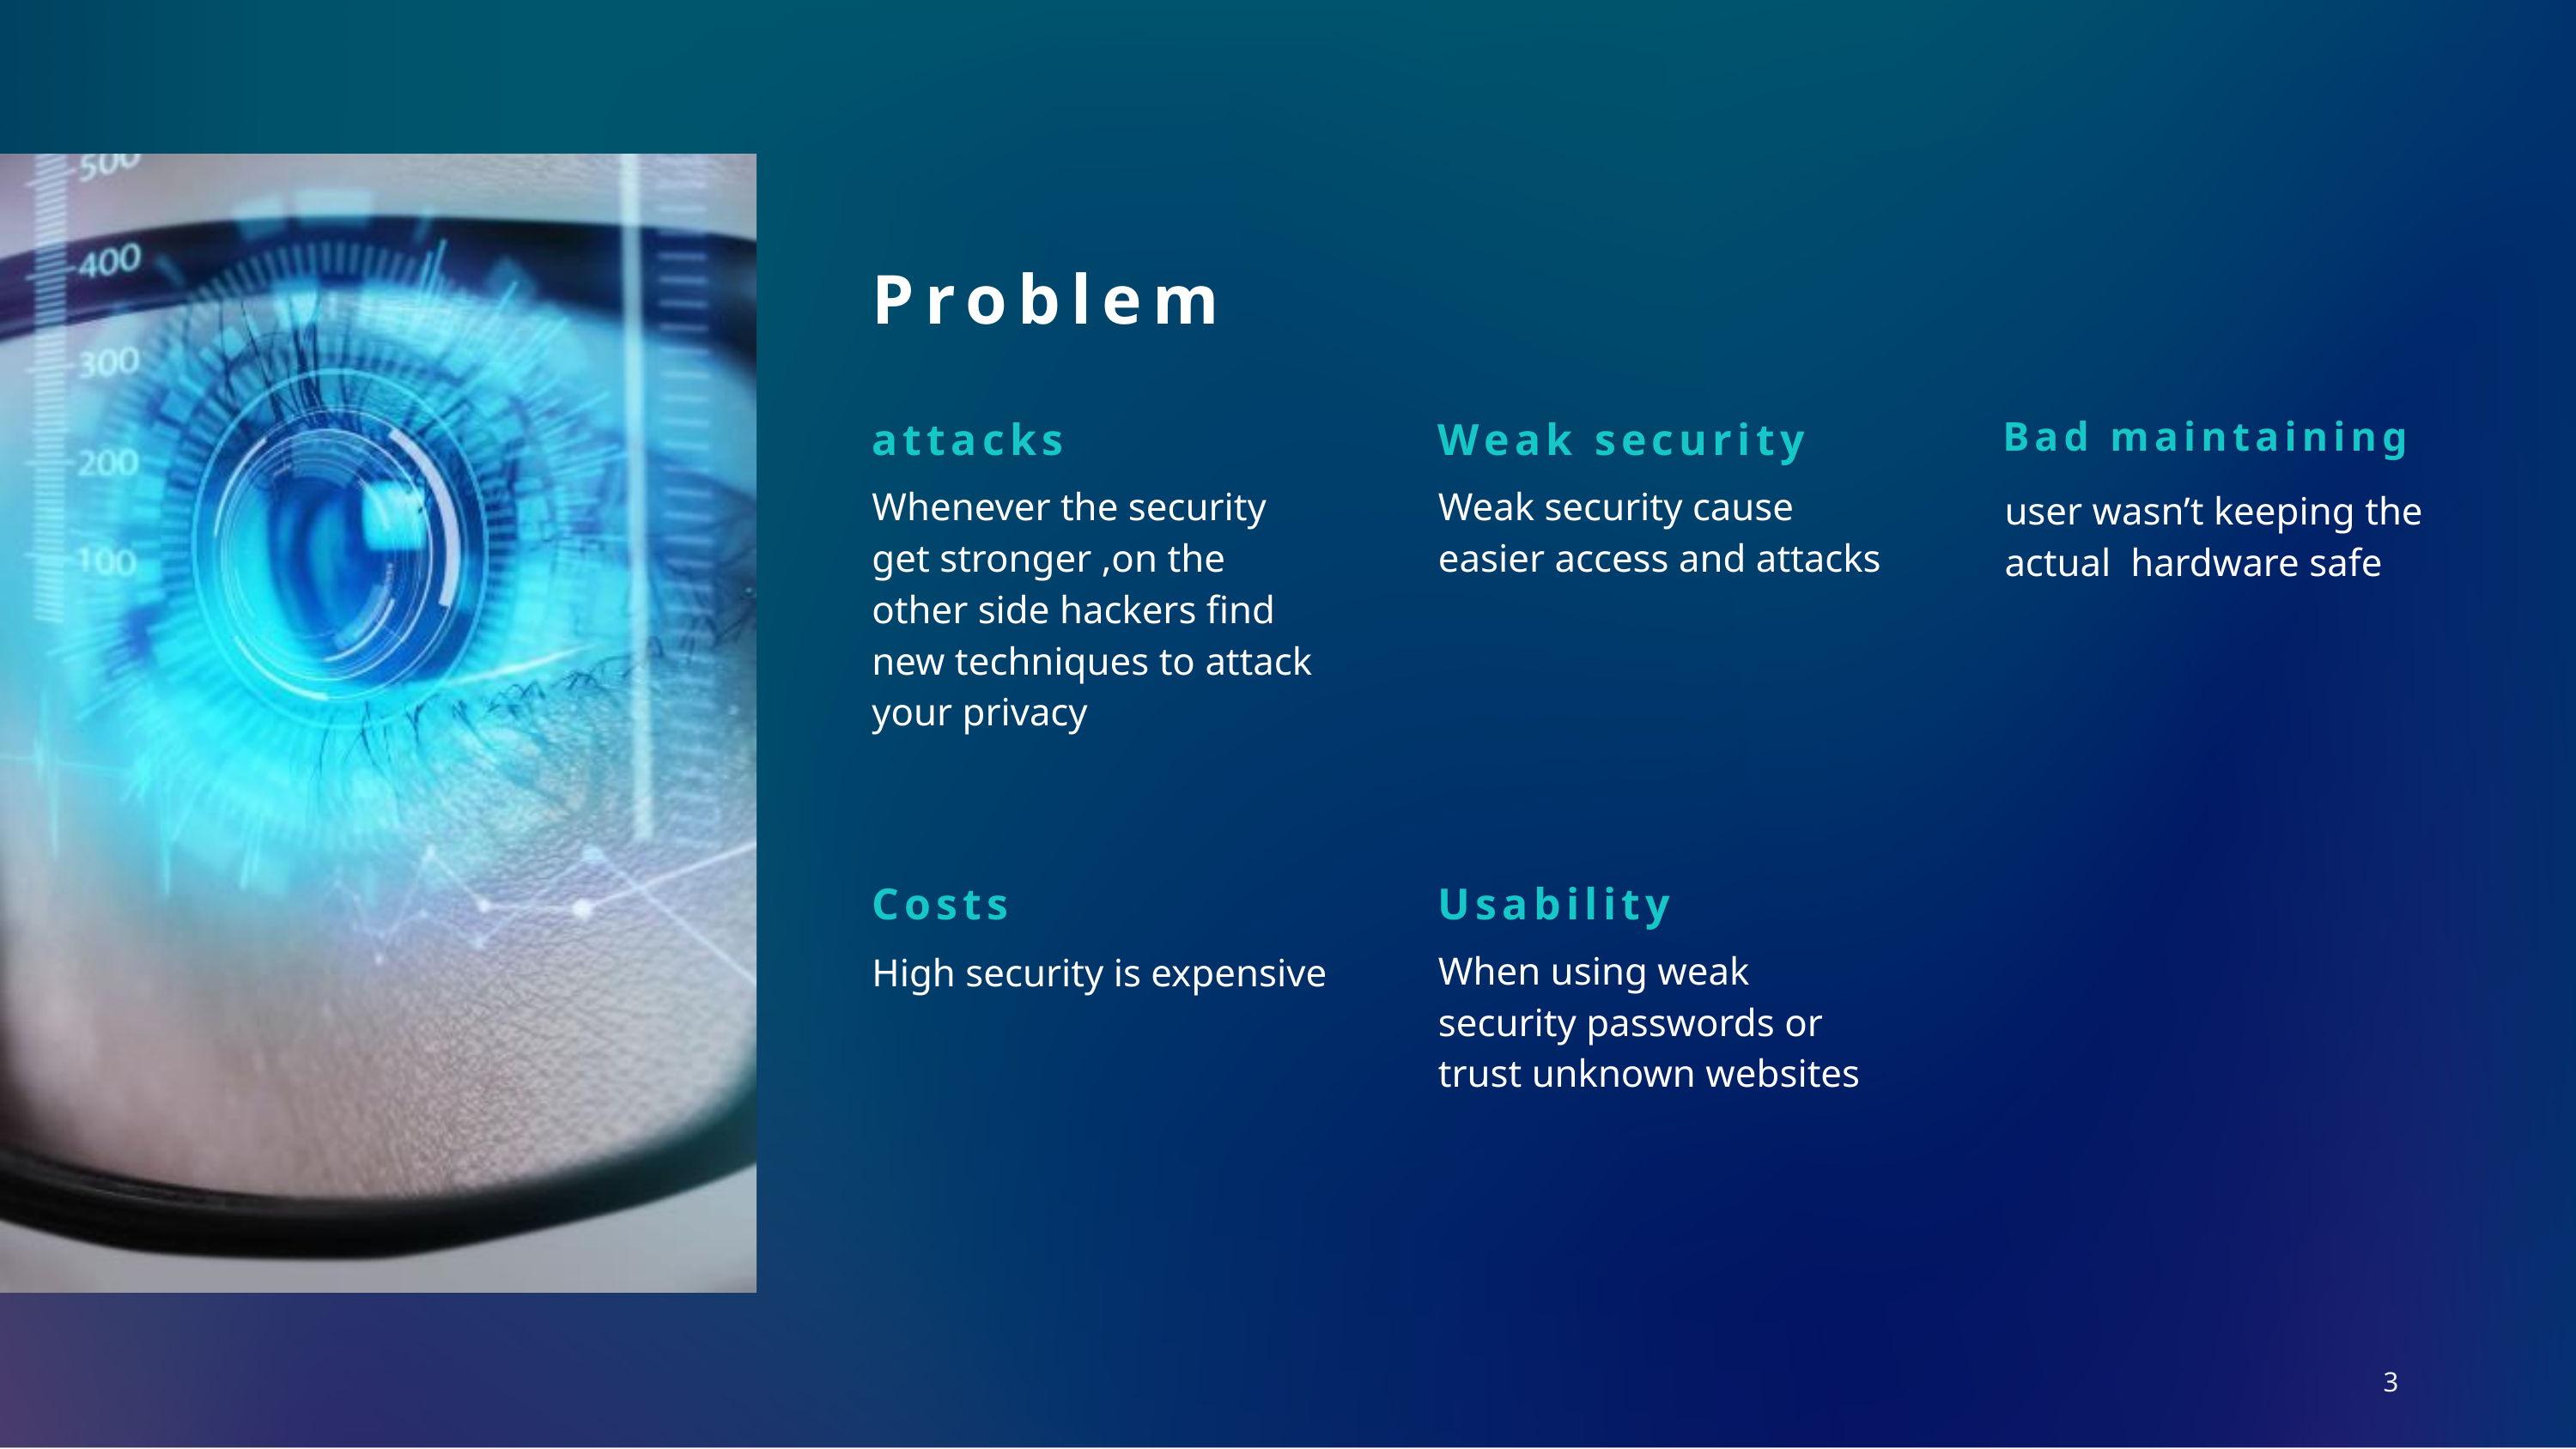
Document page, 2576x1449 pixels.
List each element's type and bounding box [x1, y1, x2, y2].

text_box [0, 154, 757, 1293]
text_box [1819, 1342, 2399, 1421]
text_box [0, 0, 2576, 1449]
